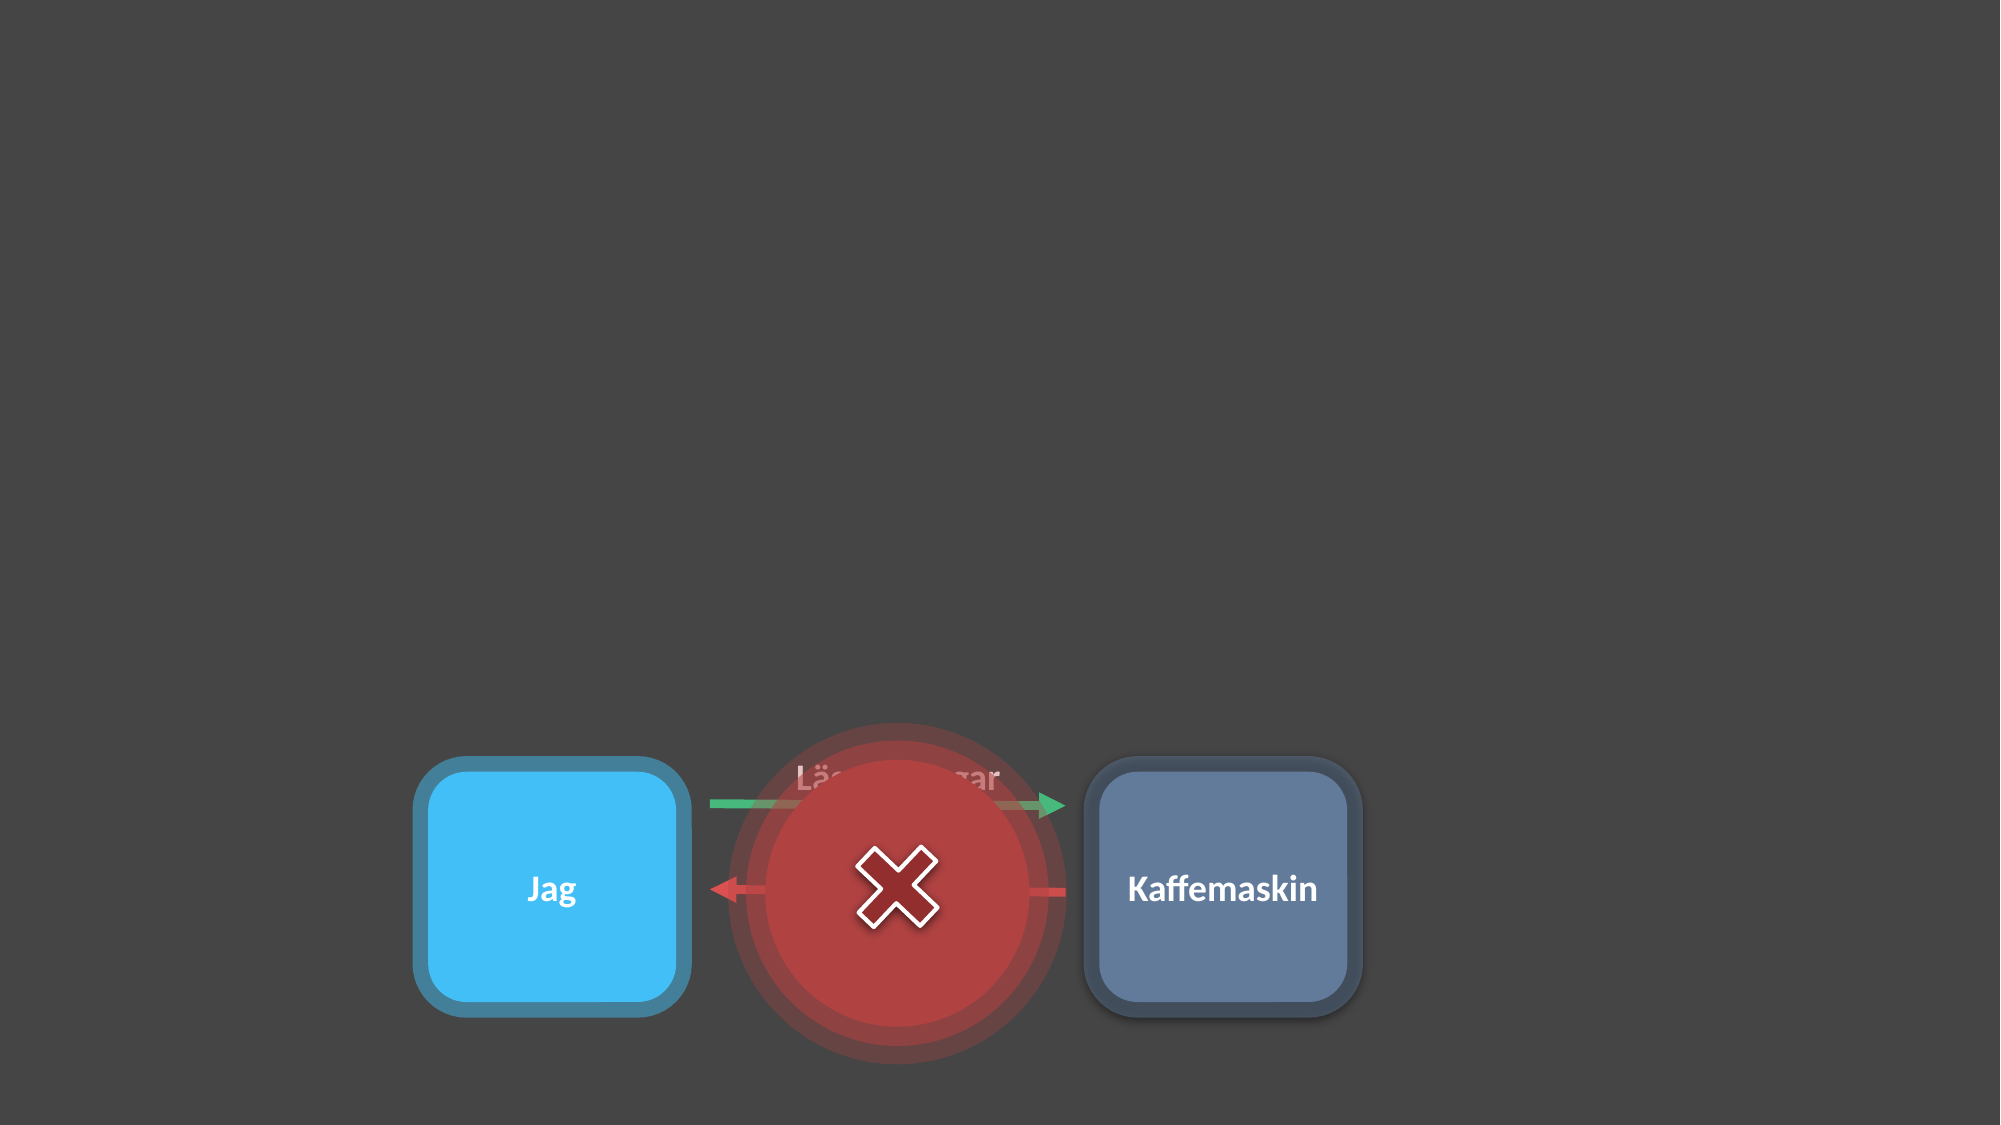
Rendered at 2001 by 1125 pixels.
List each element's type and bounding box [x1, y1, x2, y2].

text_box [765, 759, 1030, 1027]
text_box [428, 745, 1348, 1003]
